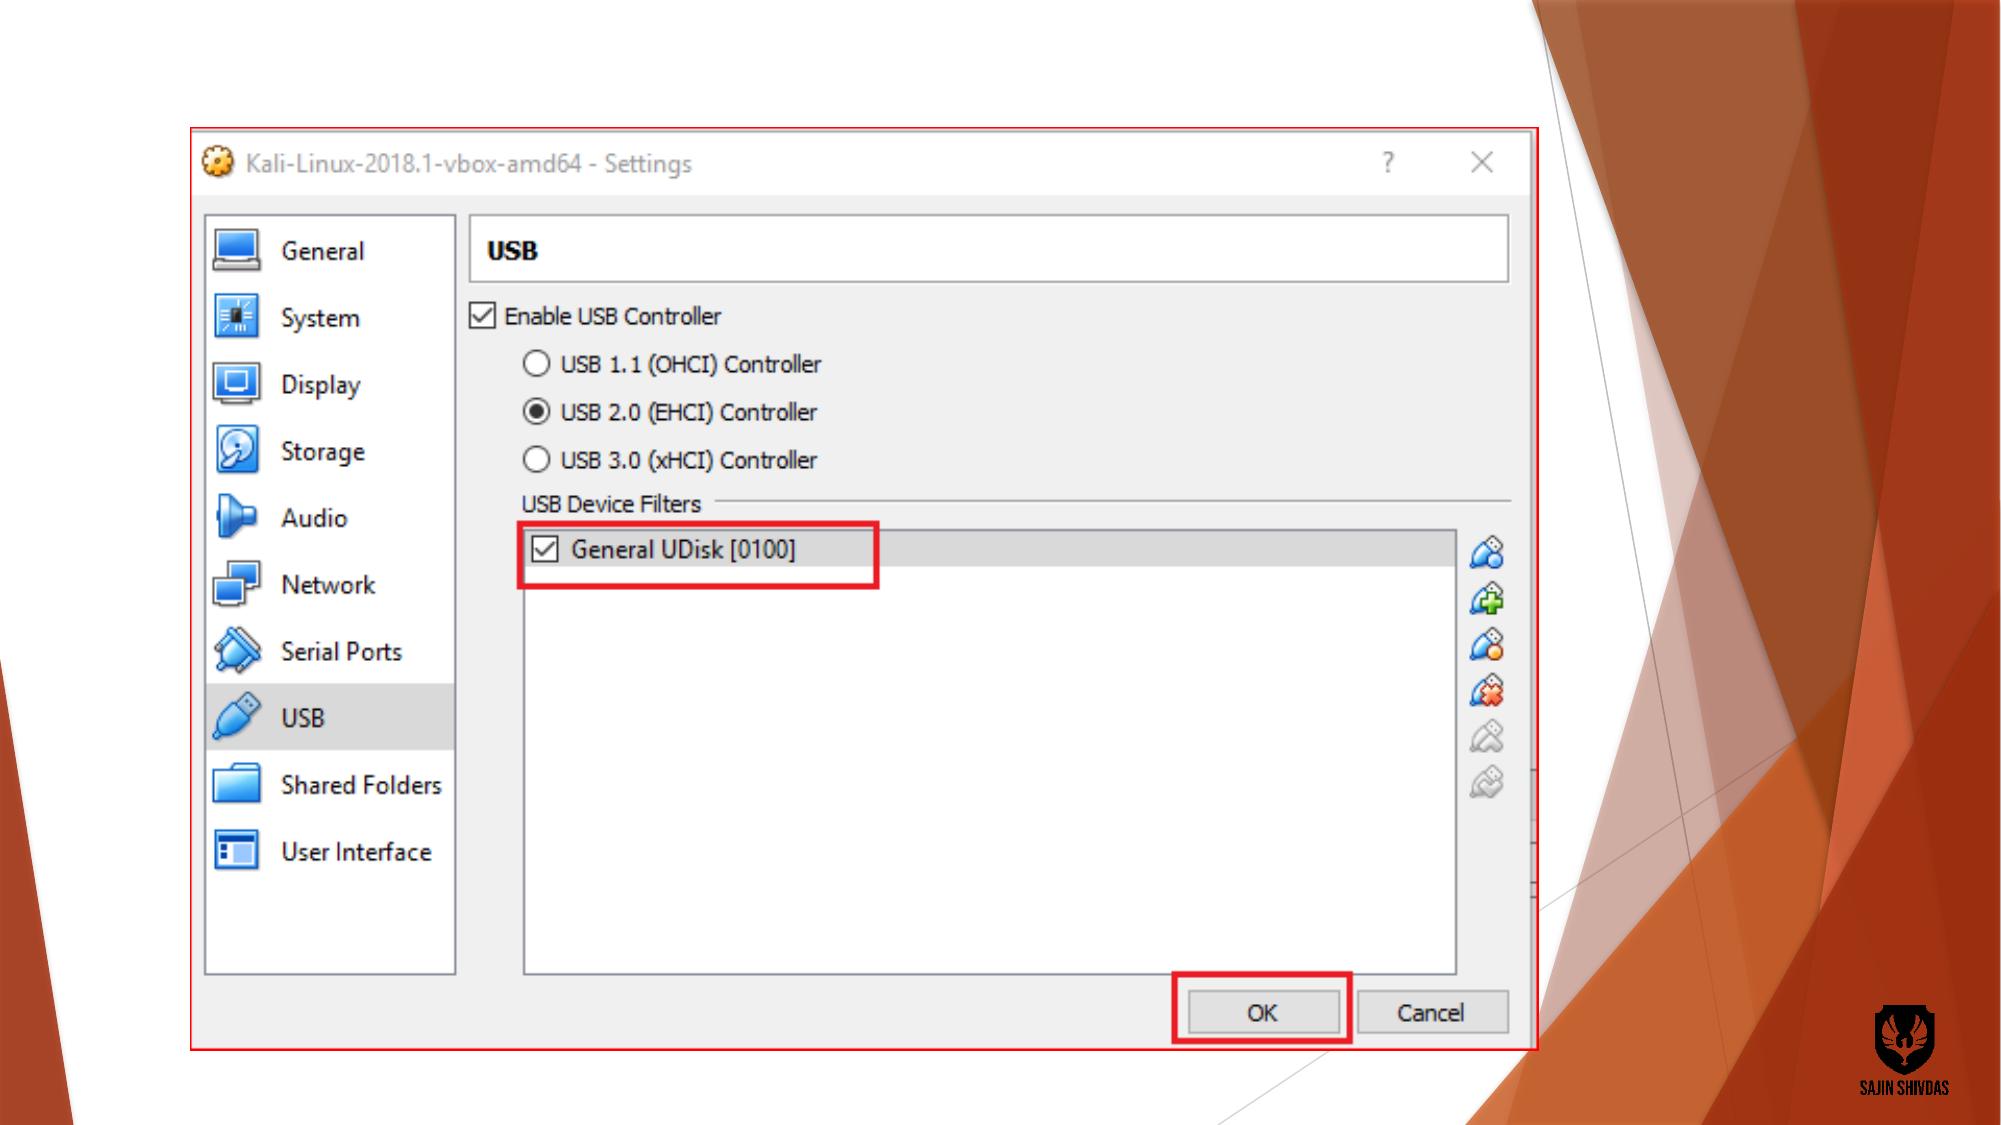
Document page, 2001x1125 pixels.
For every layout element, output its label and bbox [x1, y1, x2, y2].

picture [189, 127, 1539, 1052]
picture [1850, 995, 1961, 1107]
